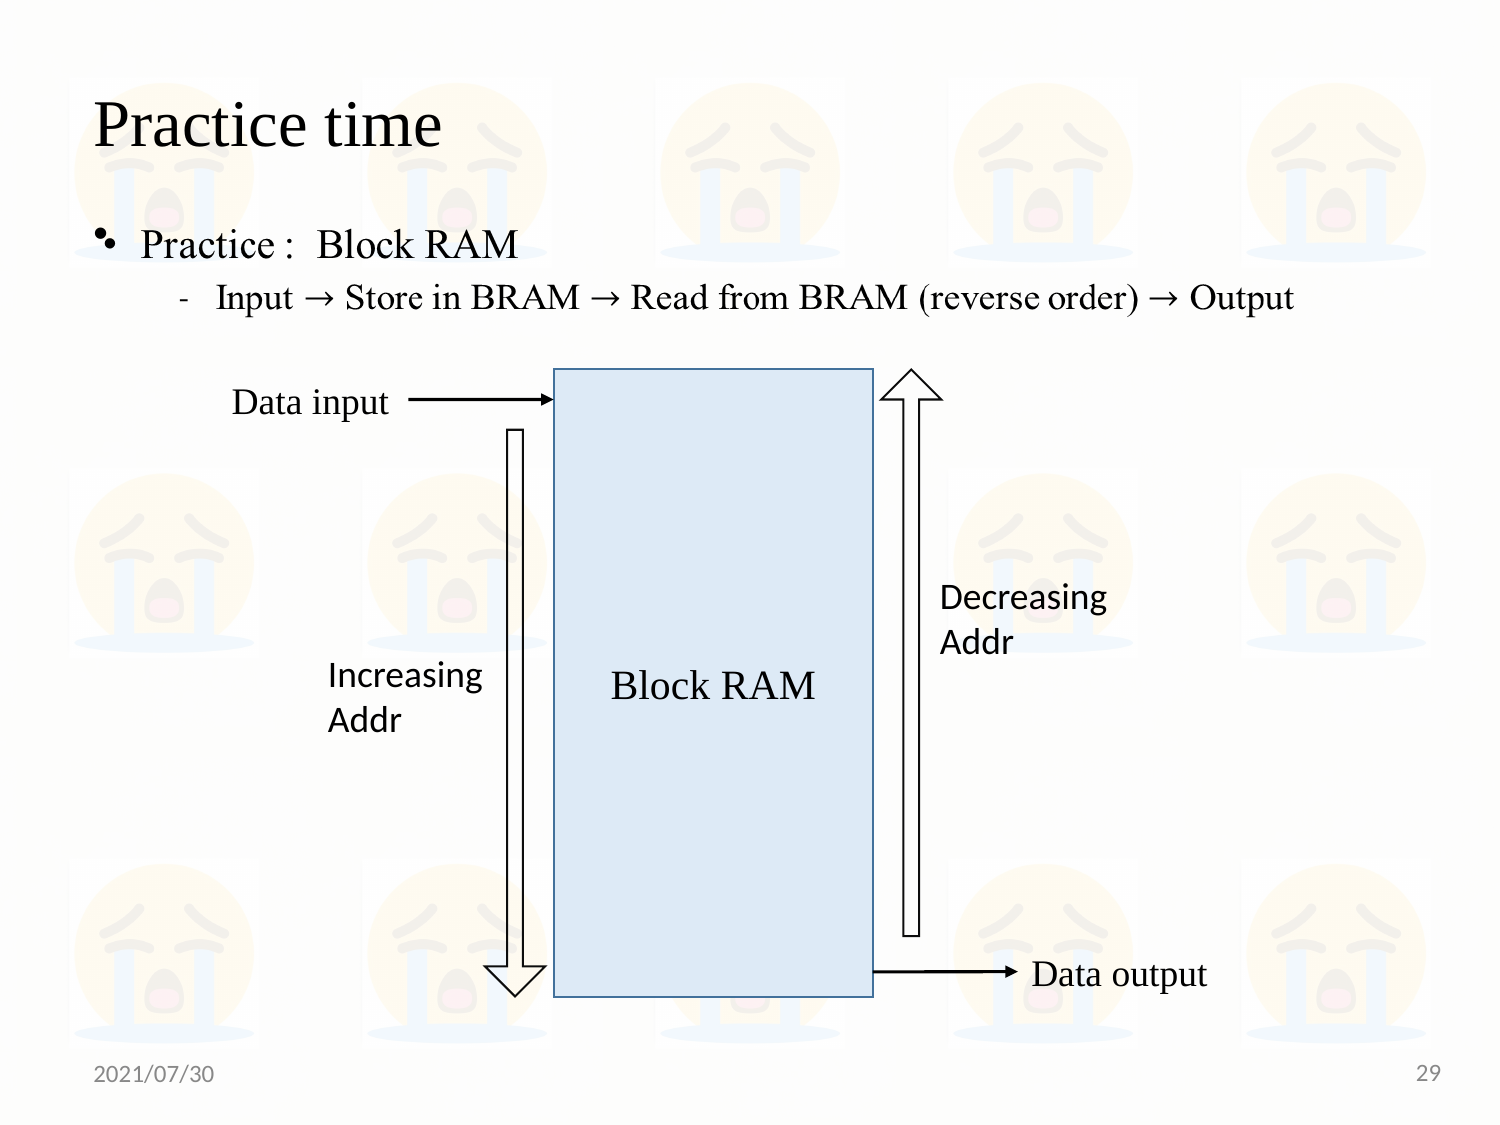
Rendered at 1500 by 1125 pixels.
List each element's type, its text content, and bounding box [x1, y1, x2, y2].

title Practice time [78, 59, 1433, 190]
text_box Block RAM [553, 369, 873, 997]
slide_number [78, 1042, 416, 1103]
text_box Data output [1016, 941, 1225, 1002]
text_box [881, 369, 942, 937]
slide_number 29 [1118, 1041, 1457, 1101]
text_box Decreasing Addr [924, 564, 1125, 670]
text_box Increasing Addr [312, 642, 499, 748]
text_box Data input [216, 369, 409, 430]
text_box [485, 429, 546, 997]
list [78, 205, 1433, 1042]
